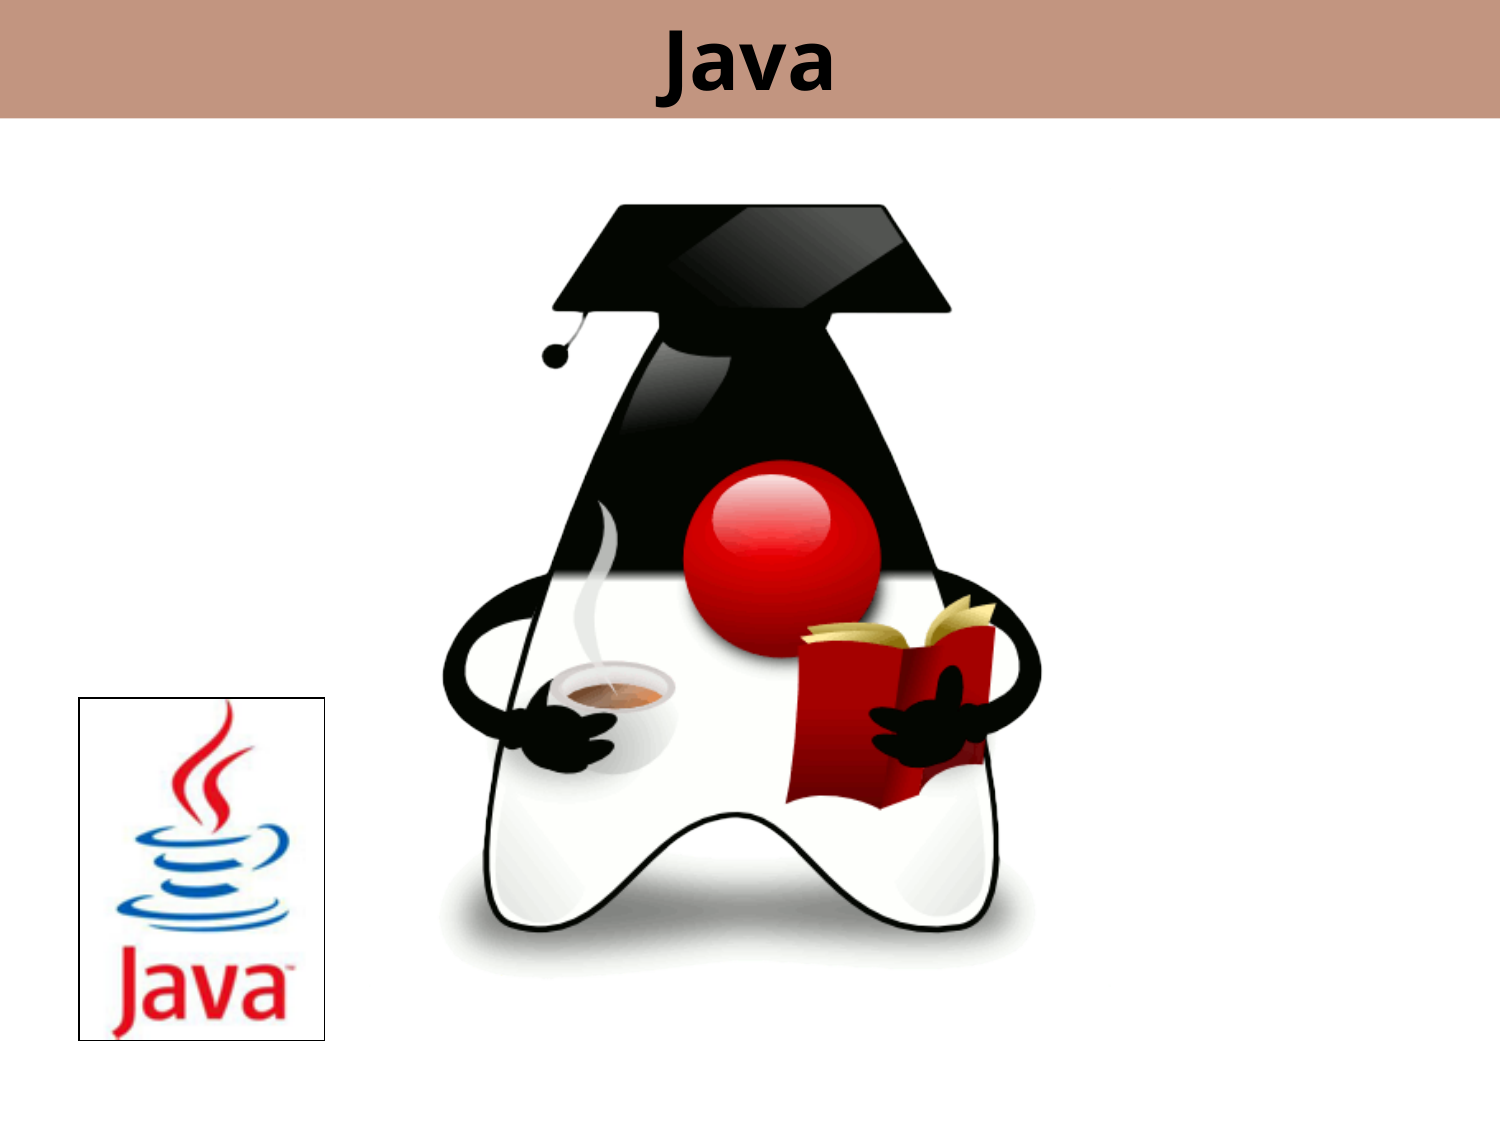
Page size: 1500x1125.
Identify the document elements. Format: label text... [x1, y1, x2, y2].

picture [368, 187, 1111, 988]
picture [79, 698, 325, 1041]
text_box Java [0, 0, 1500, 121]
